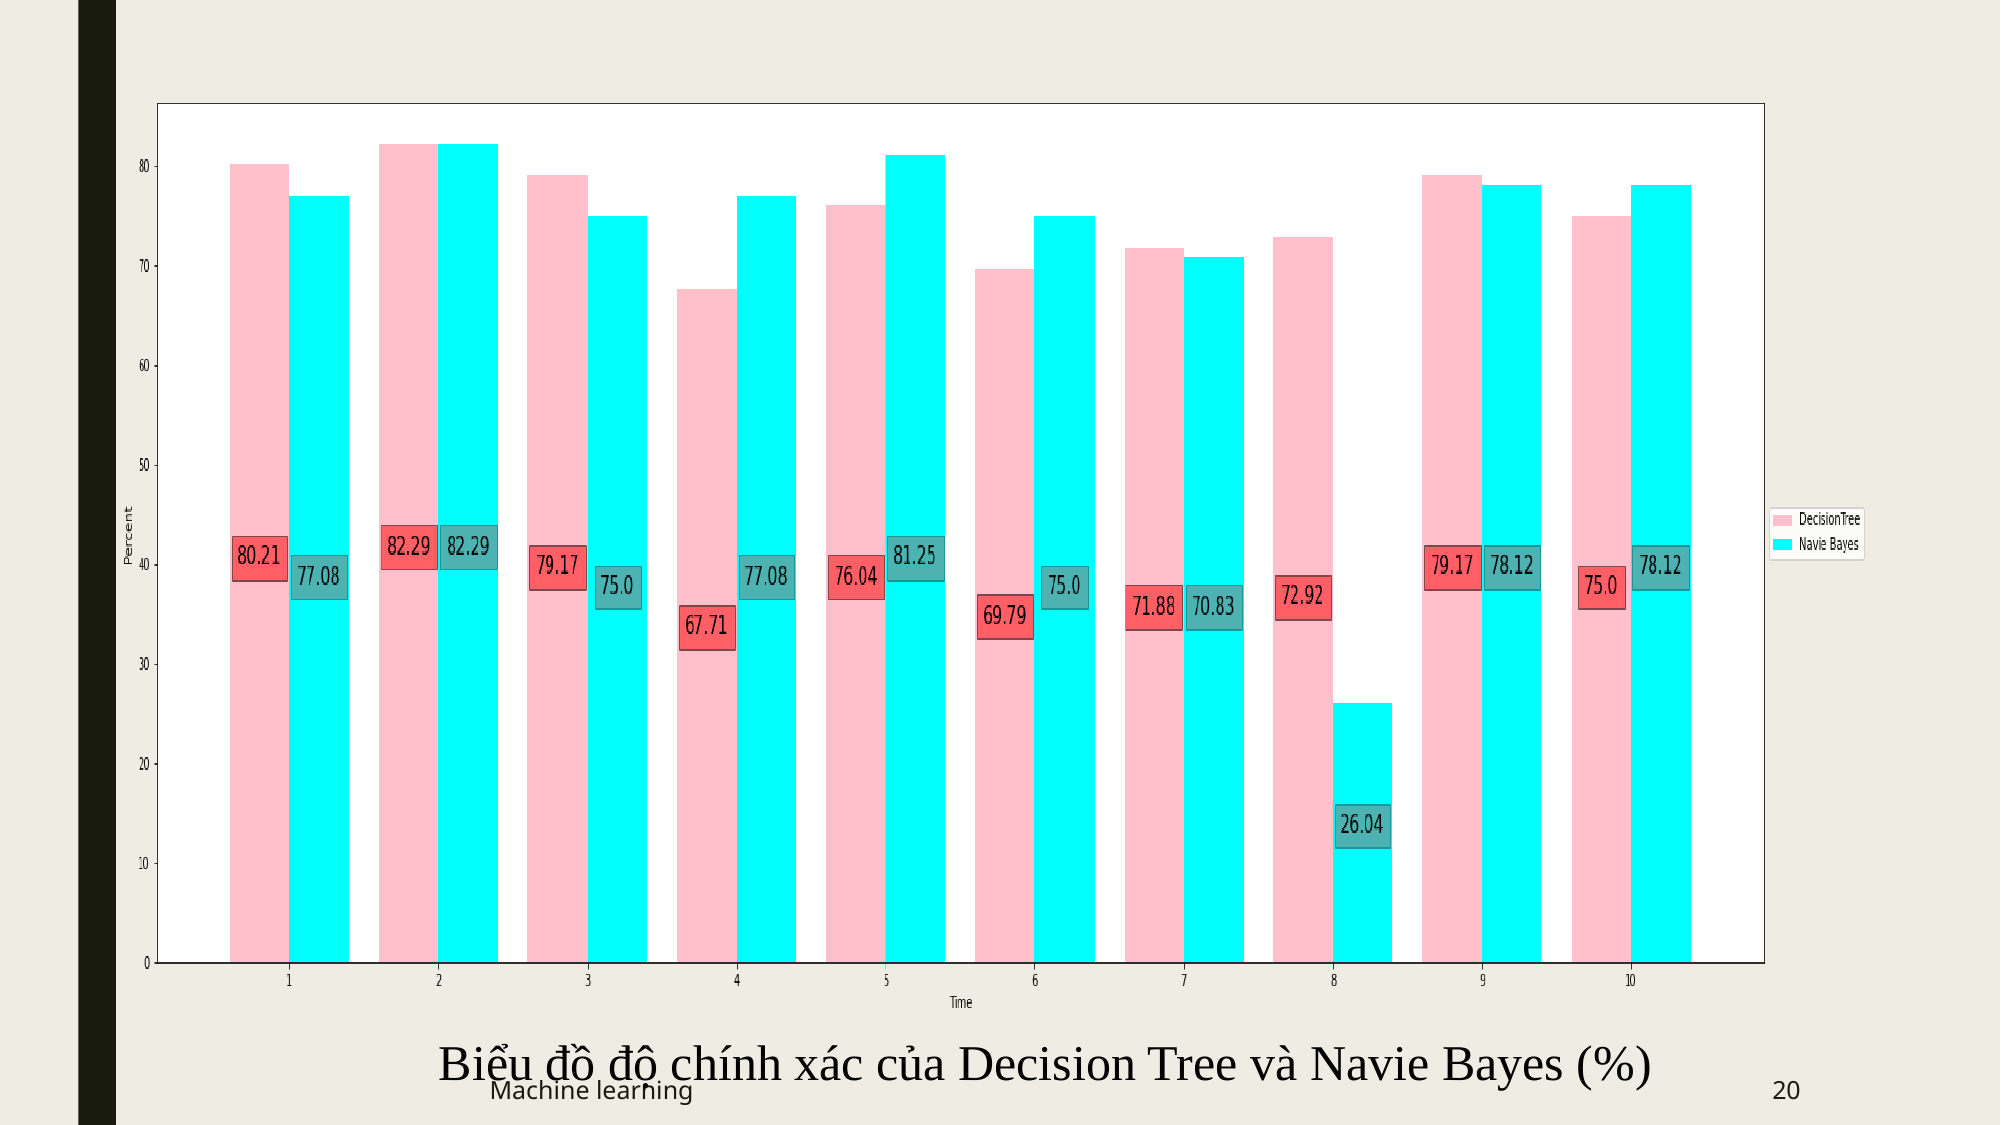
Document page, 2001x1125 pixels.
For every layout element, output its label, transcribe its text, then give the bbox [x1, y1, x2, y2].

footer Machine learning [474, 1058, 1505, 1125]
text_box Biểu đồ độ chính xác của Decision Tree và Navie Bayes (%) [424, 1023, 1710, 1098]
picture [117, 92, 1870, 1023]
slide_number 20 [1553, 1058, 1816, 1125]
